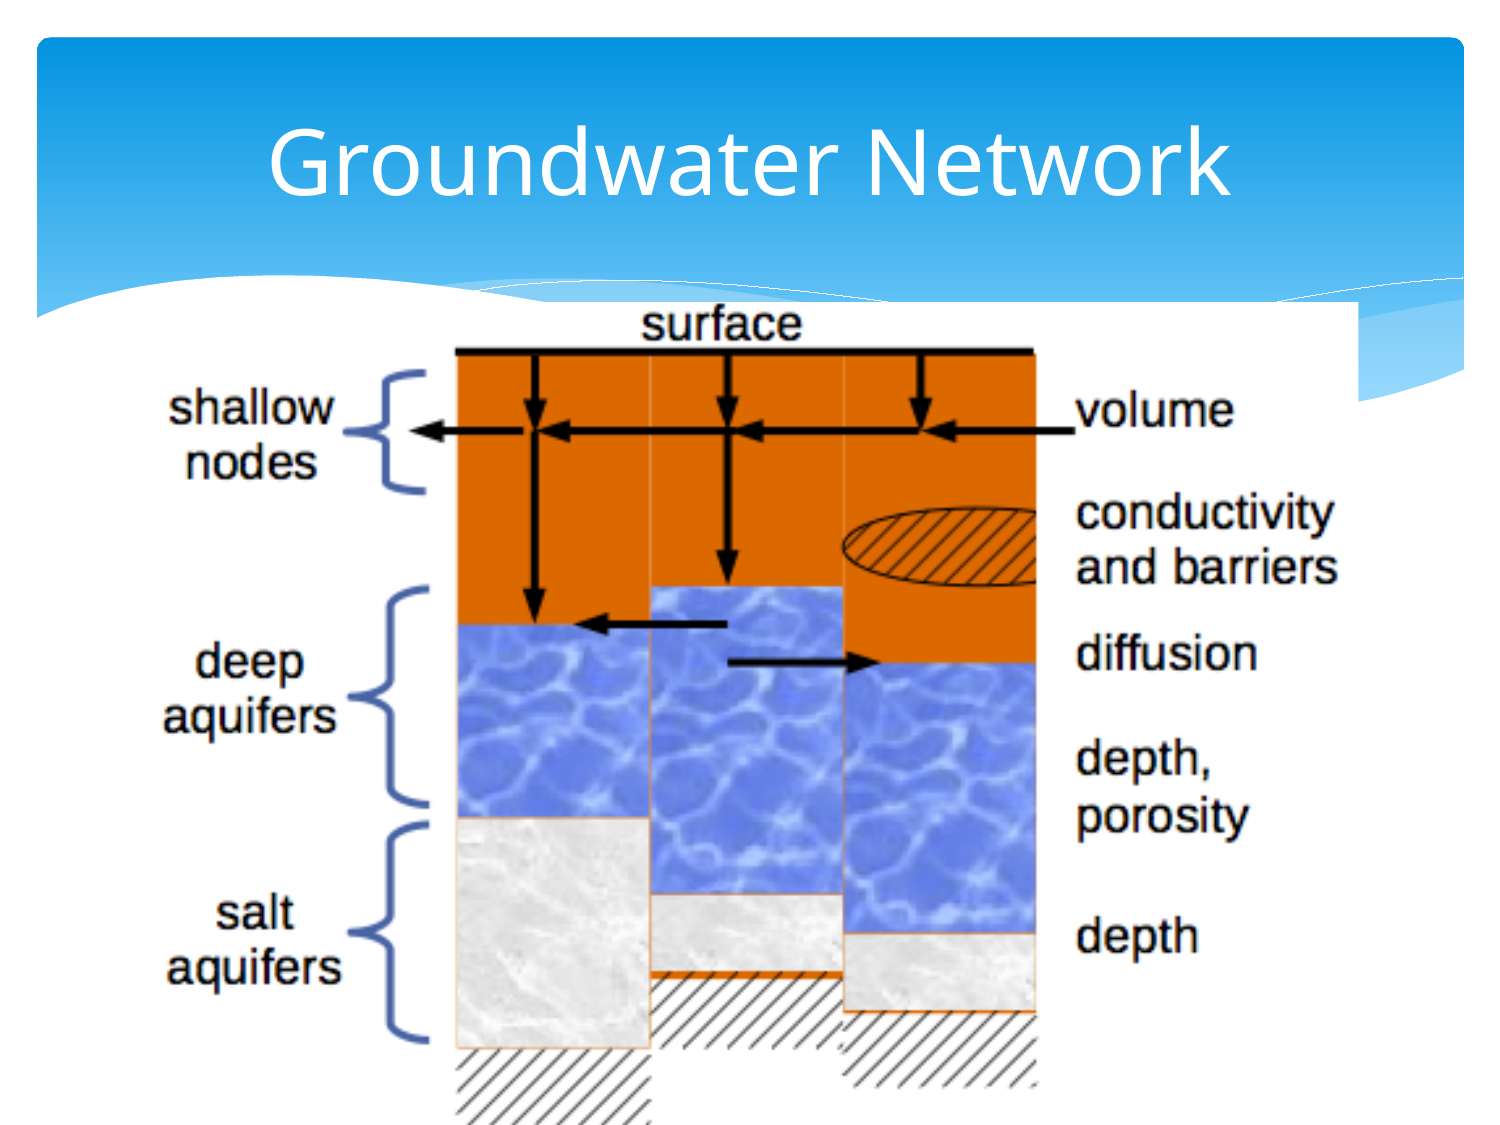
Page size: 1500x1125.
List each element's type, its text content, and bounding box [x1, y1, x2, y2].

title Groundwater Network [75, 55, 1425, 261]
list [142, 292, 1359, 1125]
